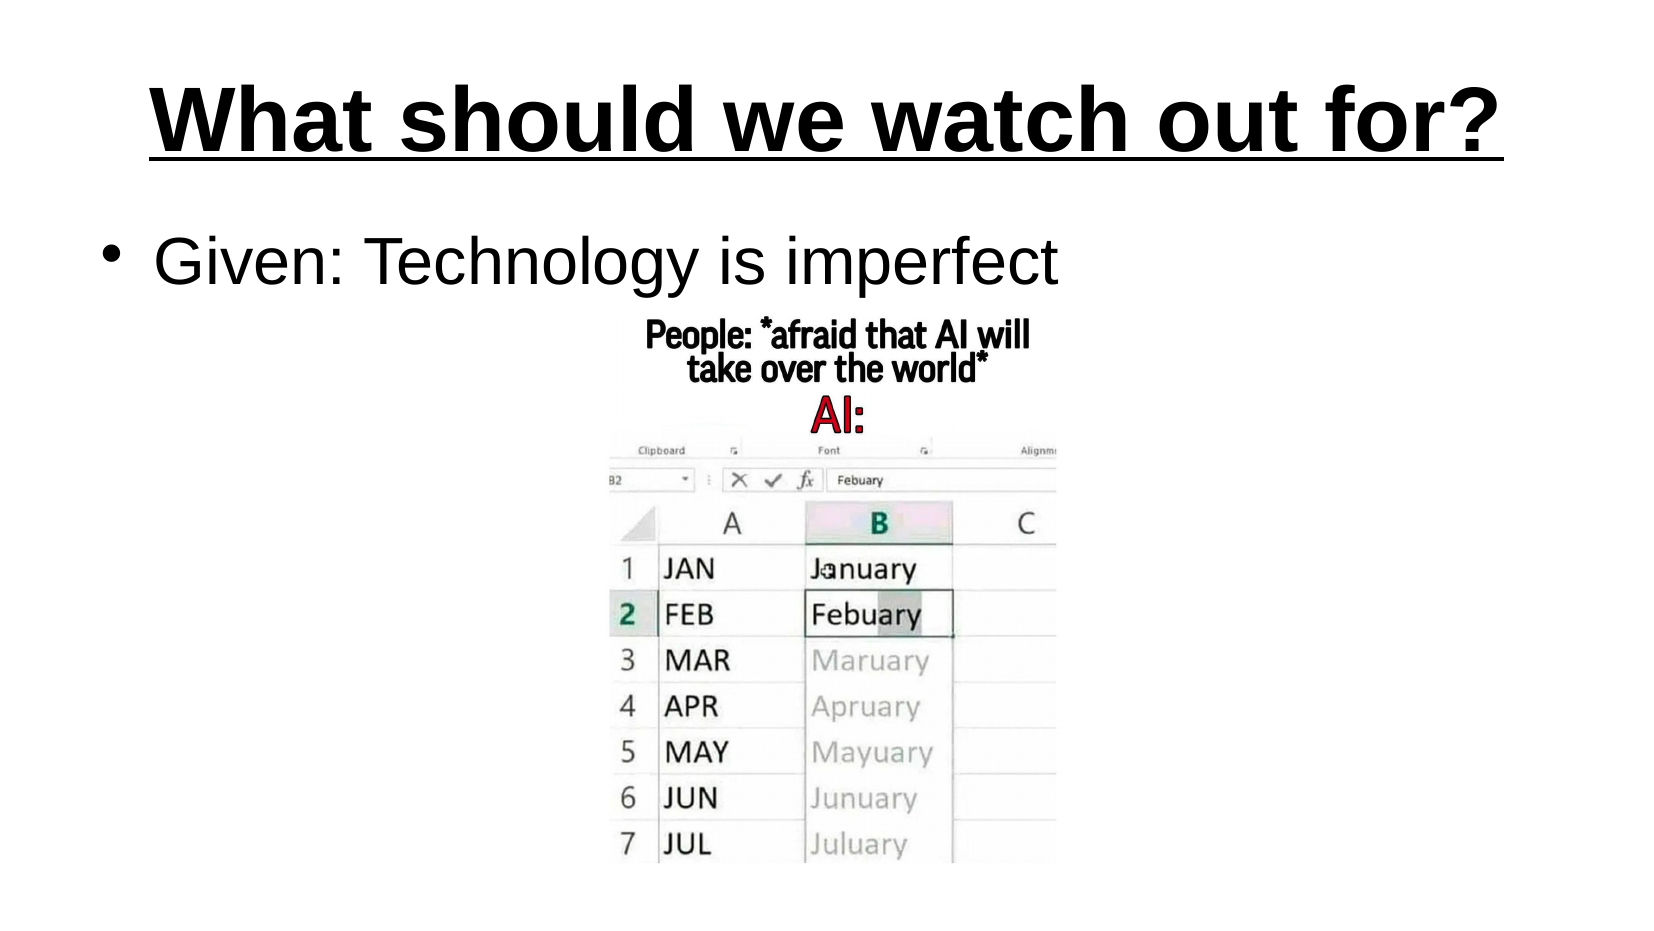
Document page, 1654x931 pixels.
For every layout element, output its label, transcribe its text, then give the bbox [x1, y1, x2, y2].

text_box Given: Technology is imperfect [82, 217, 1571, 757]
picture [584, 313, 1081, 871]
text_box What should we watch out for? [82, 37, 1571, 193]
